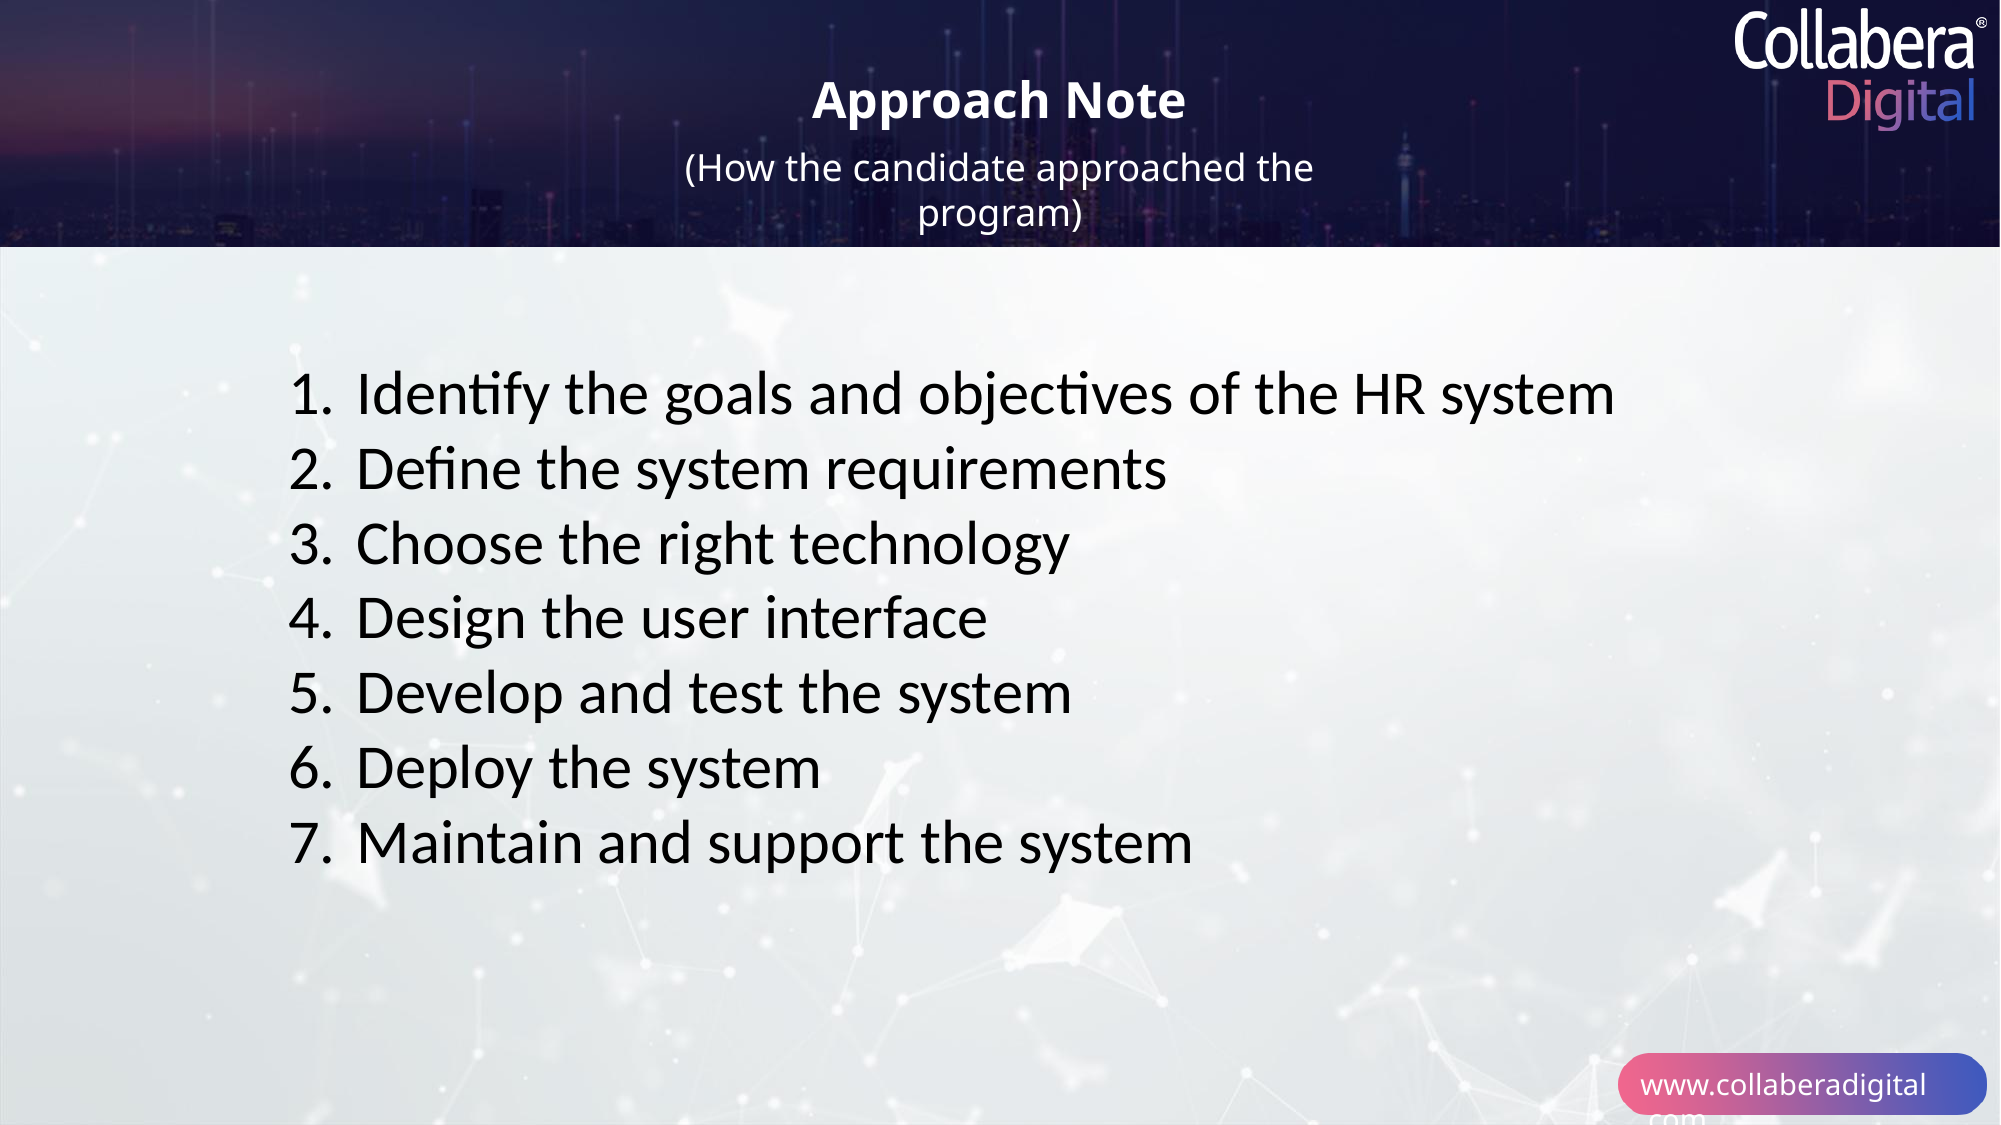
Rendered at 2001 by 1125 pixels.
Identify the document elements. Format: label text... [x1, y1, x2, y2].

picture [0, 0, 2000, 1125]
picture [1694, 1116, 1701, 1125]
text_box Approach Note [692, 61, 1307, 136]
picture [1684, 1116, 1691, 1125]
text_box Identify the goals and objectives of the HR system Define the system requirements Choose the right technology Design the user interface Develop and test the system Deploy the system Maintain and support the system [266, 336, 1913, 892]
text_box (How the candidate approached the program) [601, 136, 1399, 242]
picture [1666, 1116, 1675, 1125]
